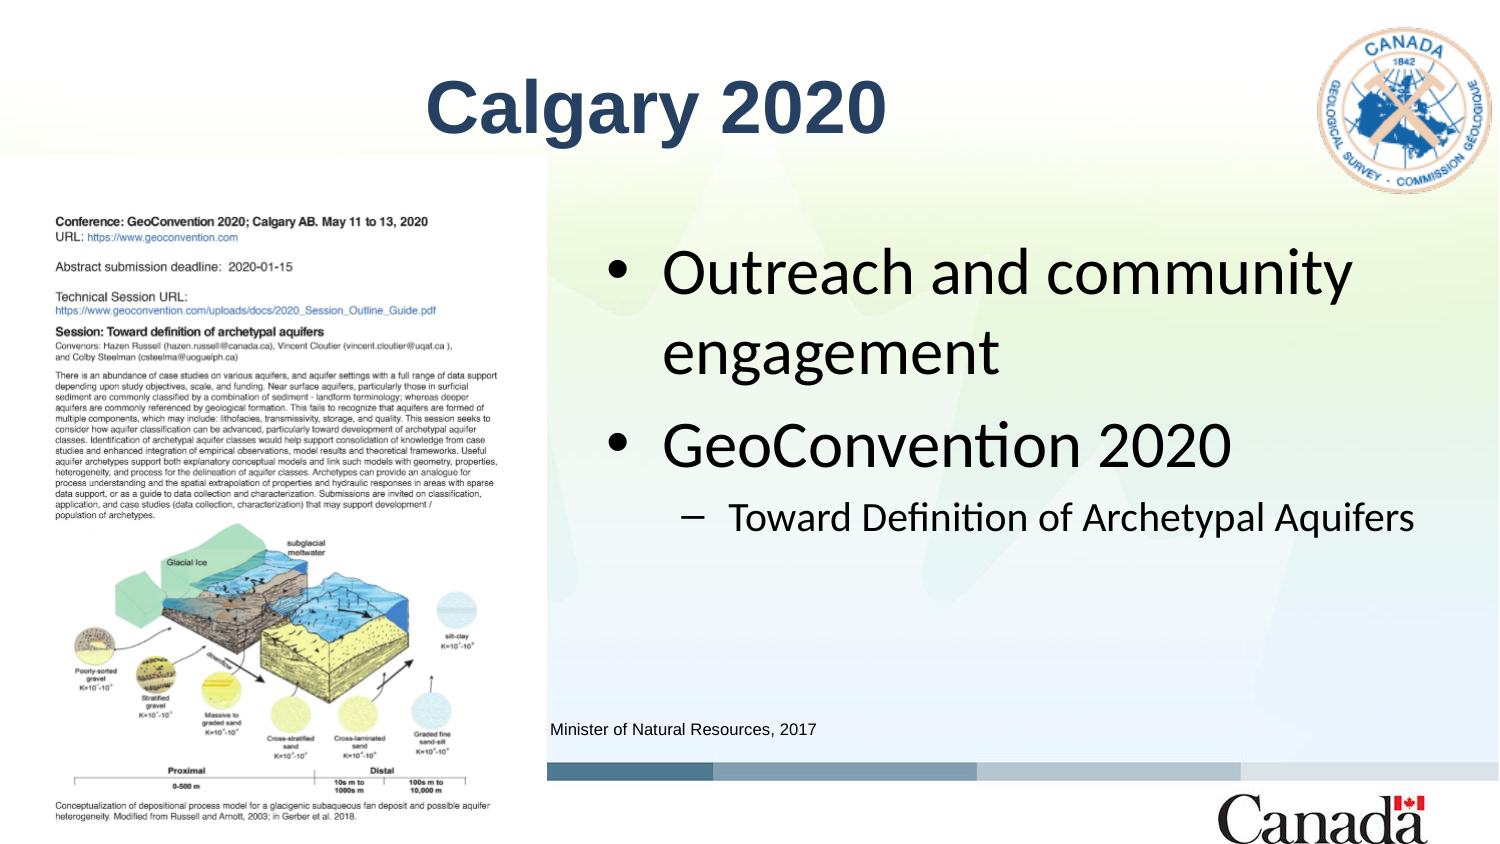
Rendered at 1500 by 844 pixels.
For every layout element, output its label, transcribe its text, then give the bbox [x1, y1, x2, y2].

title Calgary 2020 [29, 33, 1284, 175]
picture [0, 20, 1499, 844]
list Outreach and community engagement GeoConvention 2020 Toward Definition of Archetypal Aquifers [591, 220, 1472, 673]
